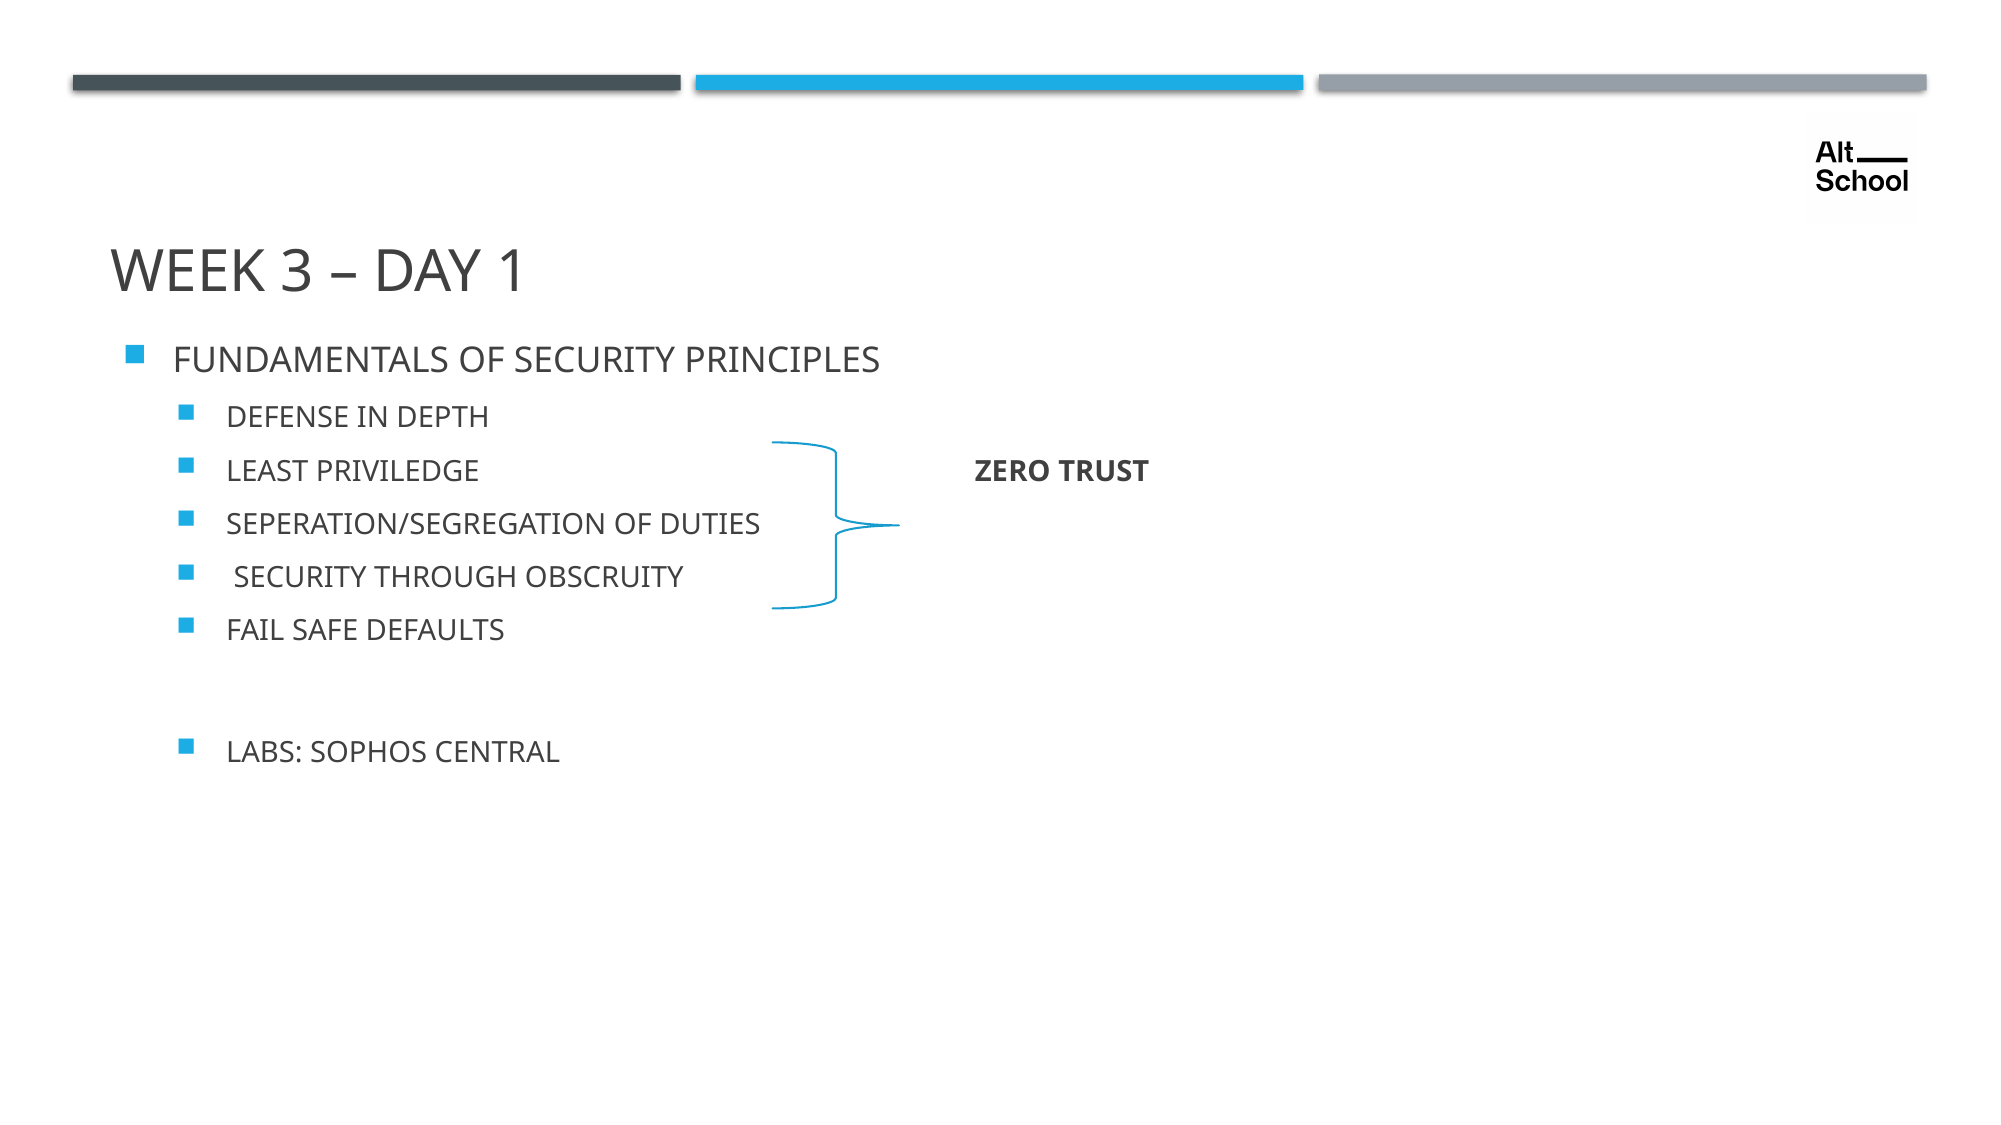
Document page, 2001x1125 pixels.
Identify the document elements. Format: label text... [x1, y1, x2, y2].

list FUNDAMENTALS OF SECURITY PRINCIPLES DEFENSE IN DEPTH LEAST PRIVILEDGE ZERO TRUST SEPERATION/SEGREGATION OF DUTIES SECURITY THROUGH OBSCRUITY FAIL SAFE DEFAULTS LABS: SOPHOS CENTRAL [107, 345, 1917, 942]
picture [1805, 112, 1916, 223]
text_box [771, 441, 901, 610]
title Week 3 – DAY 1 [95, 115, 1905, 311]
